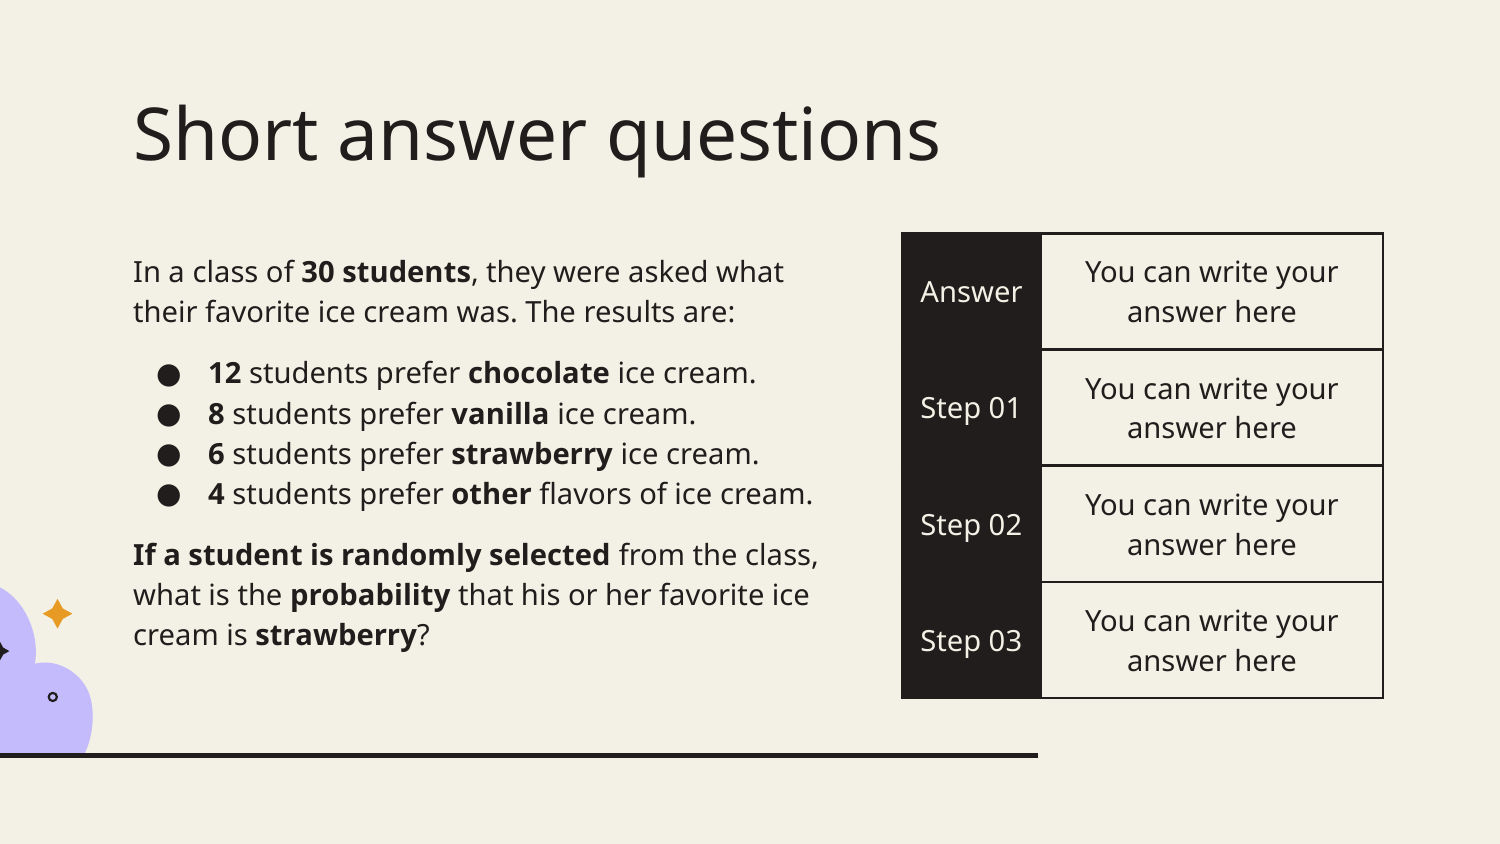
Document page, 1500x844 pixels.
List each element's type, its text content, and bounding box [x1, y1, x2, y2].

table_cell Step 03 [903, 583, 1040, 697]
table_header Answer [903, 235, 1040, 348]
subtitle In a class of 30 students, they were asked what their favorite ice cream was. The results are: 12 students prefer chocolate ice cream. 8 students prefer vanilla ice cream. 6 students prefer strawberry ice cream. 4 students prefer other flavors of ice cream. If a student is randomly selected from the class, what is the probability that his or her favorite ice cream is strawberry? [118, 233, 868, 699]
title Short answer questions [118, 72, 1382, 167]
table_cell Step 02 [903, 467, 1040, 581]
table_cell Step 01 [903, 351, 1040, 464]
table_header You can write your answer here [1042, 235, 1382, 348]
table_cell You can write your answer here [1042, 583, 1382, 697]
table_cell You can write your answer here [1042, 467, 1382, 581]
table_cell You can write your answer here [1042, 351, 1382, 464]
